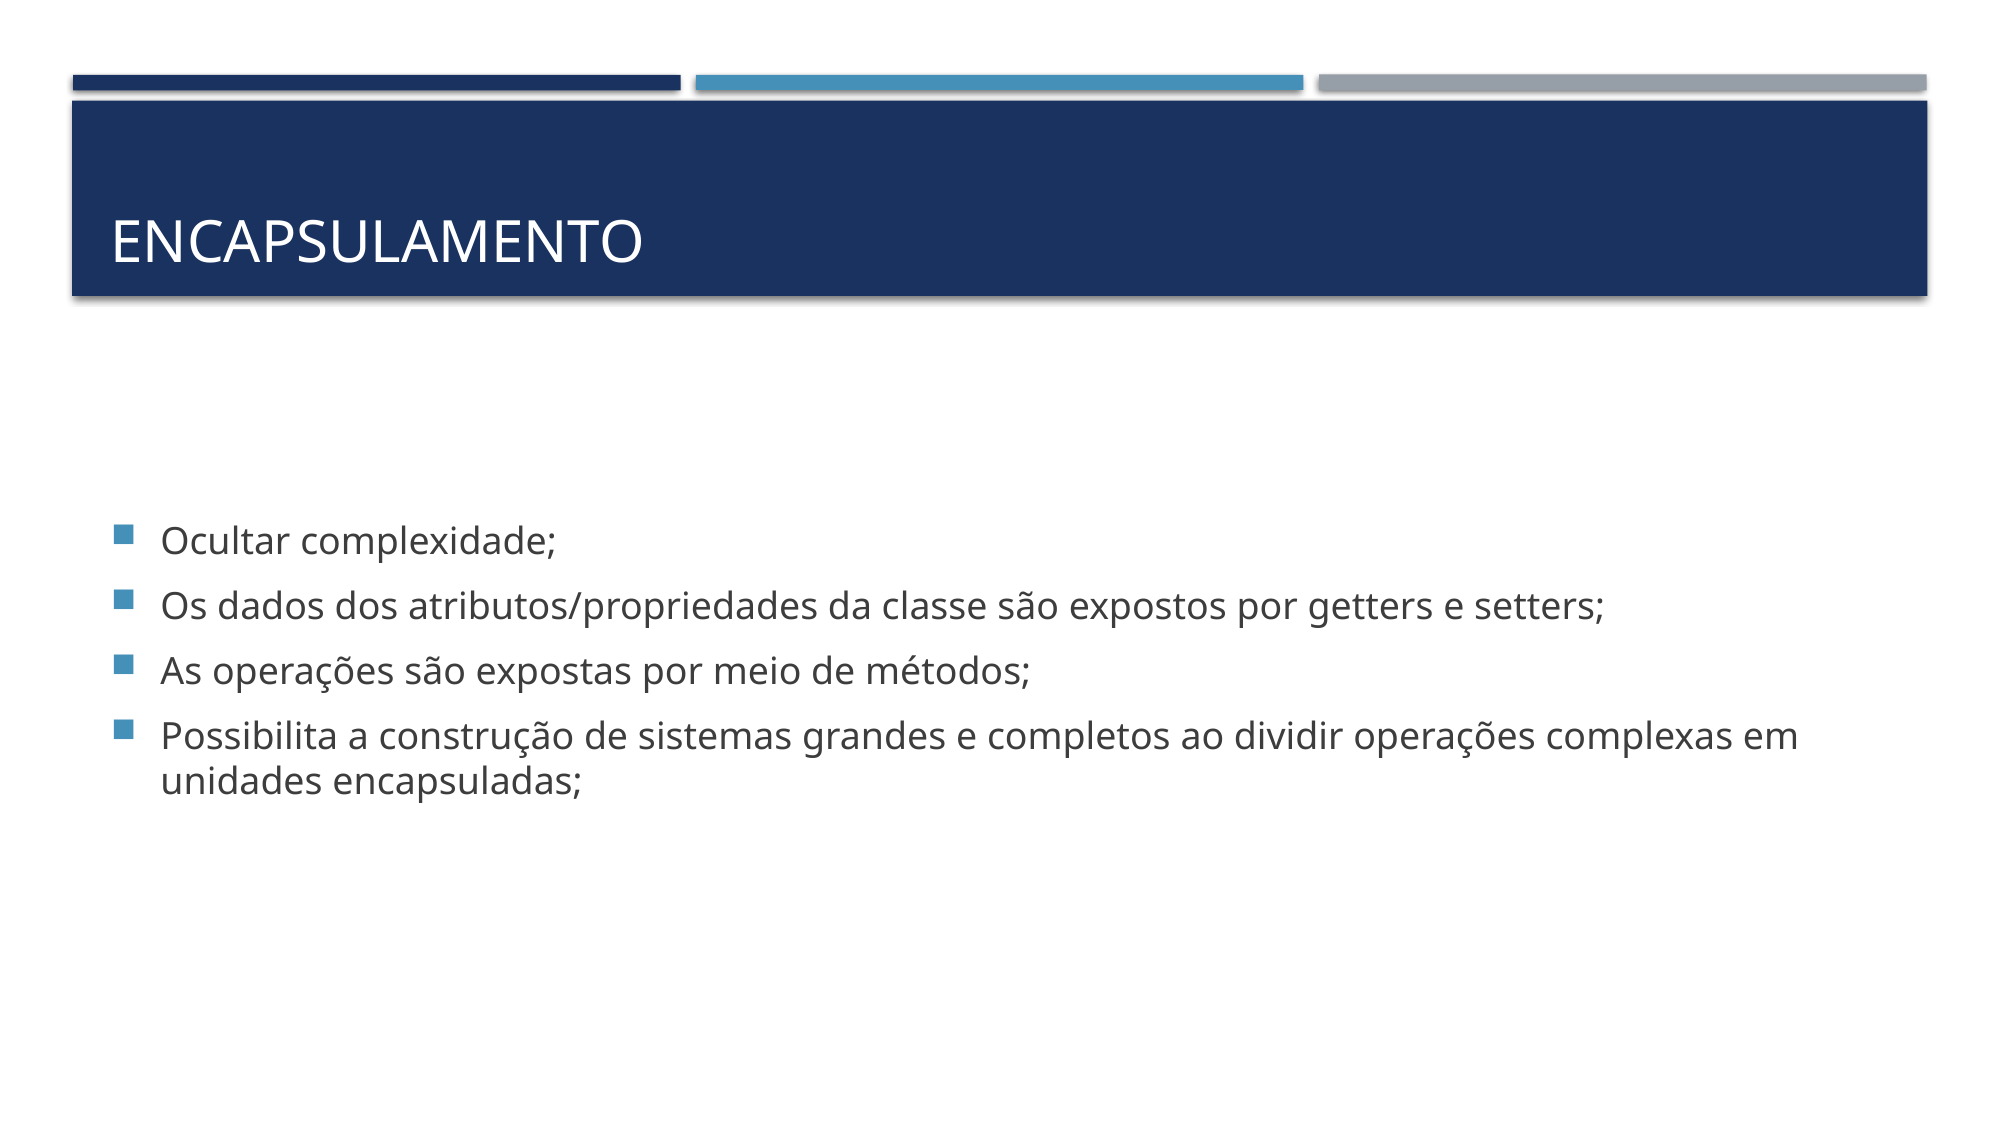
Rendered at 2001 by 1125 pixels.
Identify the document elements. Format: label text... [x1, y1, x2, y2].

list Ocultar complexidade; Os dados dos atributos/propriedades da classe são expostos por getters e setters; As operações são expostas por meio de métodos; Possibilita a construção de sistemas grandes e completos ao dividir operações complexas em unidades encapsuladas; [95, 357, 1905, 962]
title Encapsulamento [95, 115, 1905, 282]
